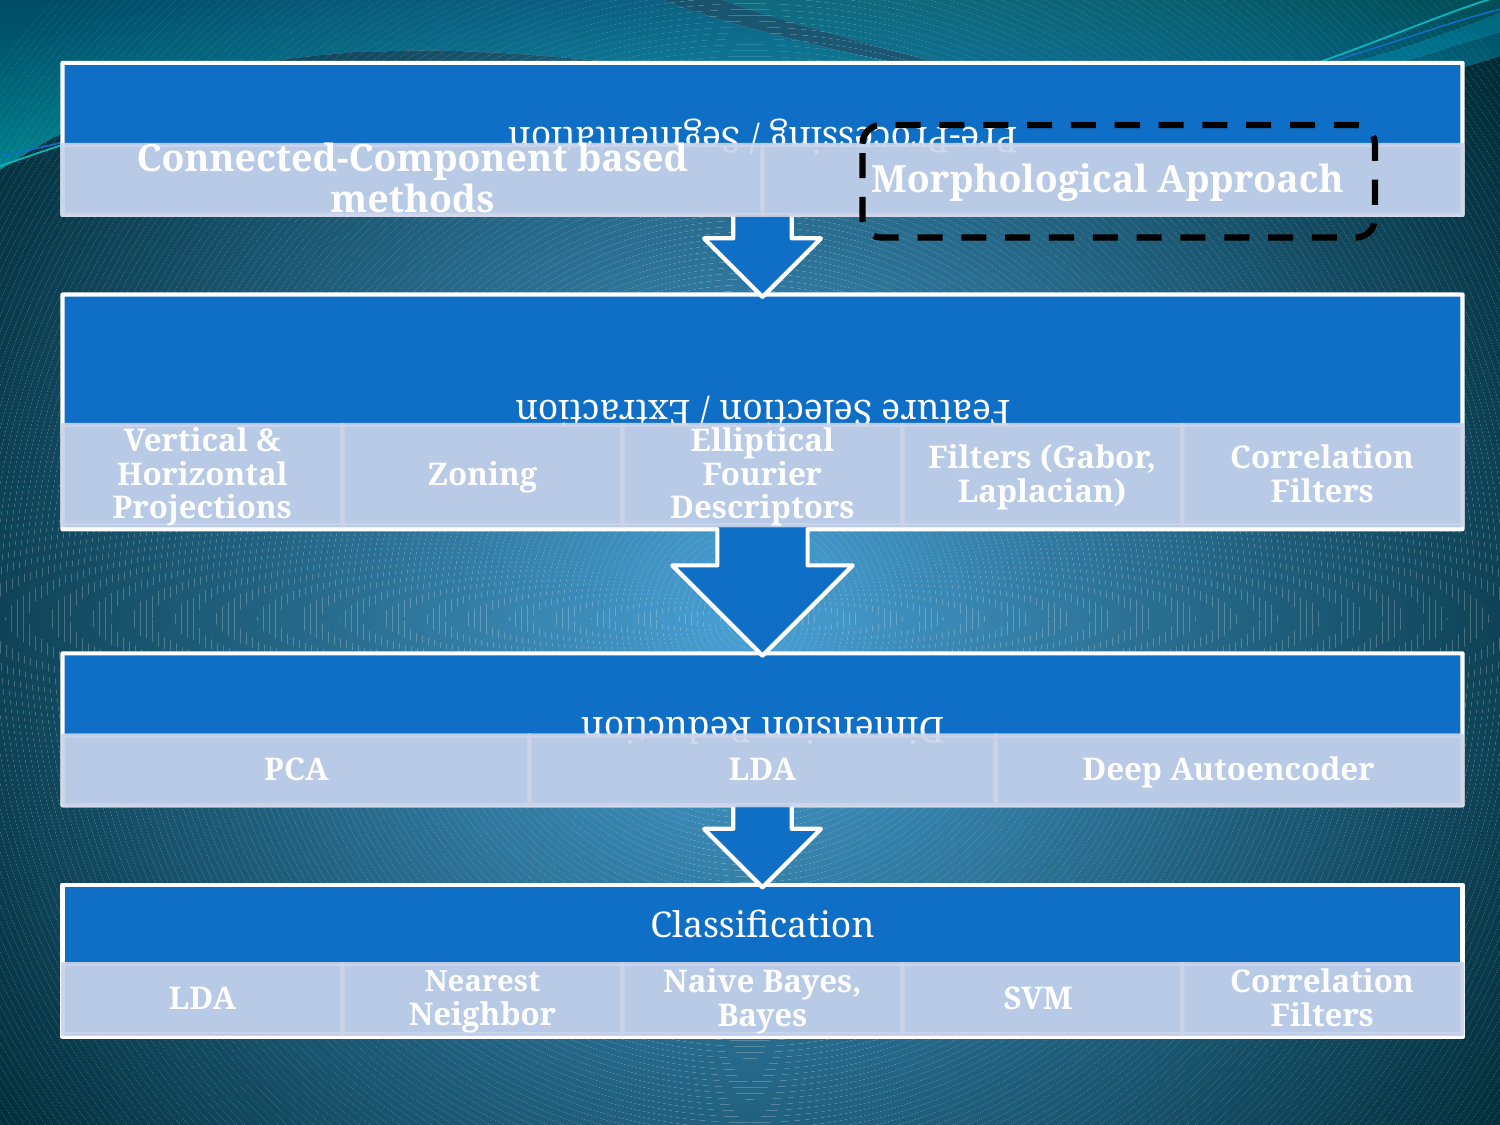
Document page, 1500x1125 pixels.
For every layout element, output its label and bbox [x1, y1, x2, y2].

text_box [62, 62, 1463, 1038]
